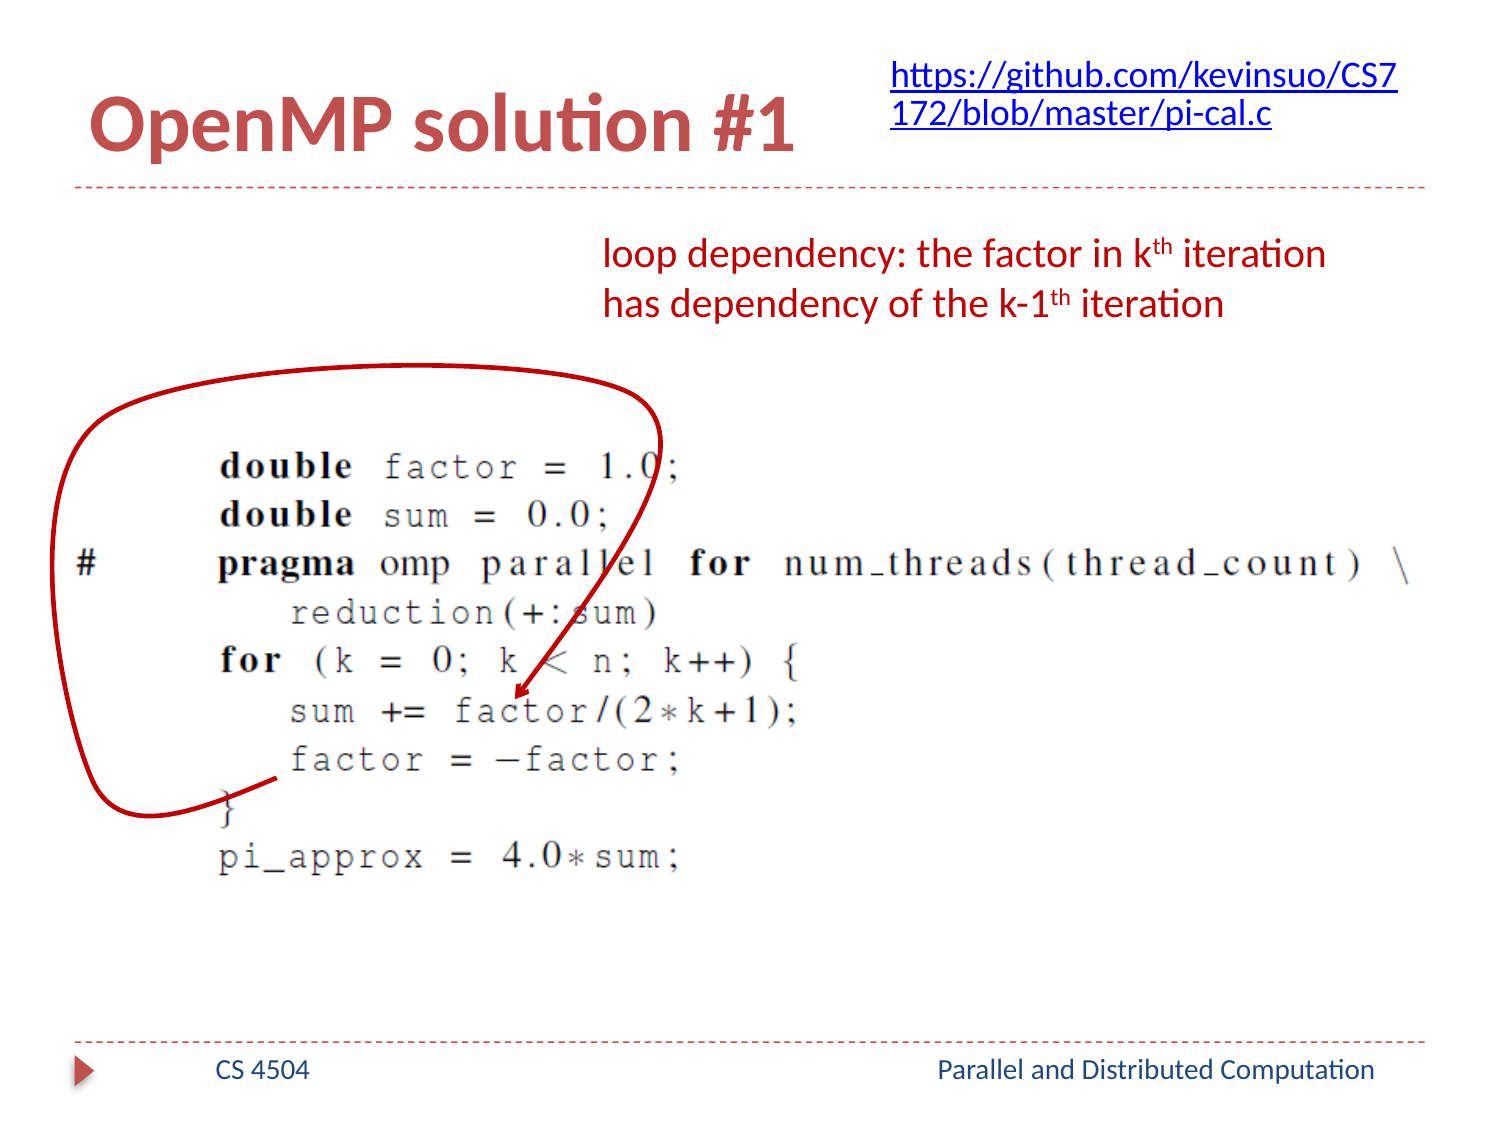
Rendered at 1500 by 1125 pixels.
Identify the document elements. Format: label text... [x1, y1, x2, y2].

text_box loop dependency: the factor in kth iteration has dependency of the k-1th iteration [587, 218, 1363, 334]
text_box https://github.com/kevinsuo/CS7172/blob/master/pi-cal.c [875, 42, 1414, 103]
text_box [110, 365, 653, 413]
slide_number Parallel and Distributed Computation [887, 1042, 1426, 1103]
title OpenMP solution #1 [75, 12, 1425, 175]
picture [61, 415, 1439, 889]
slide_number CS 4504 [100, 1042, 426, 1103]
